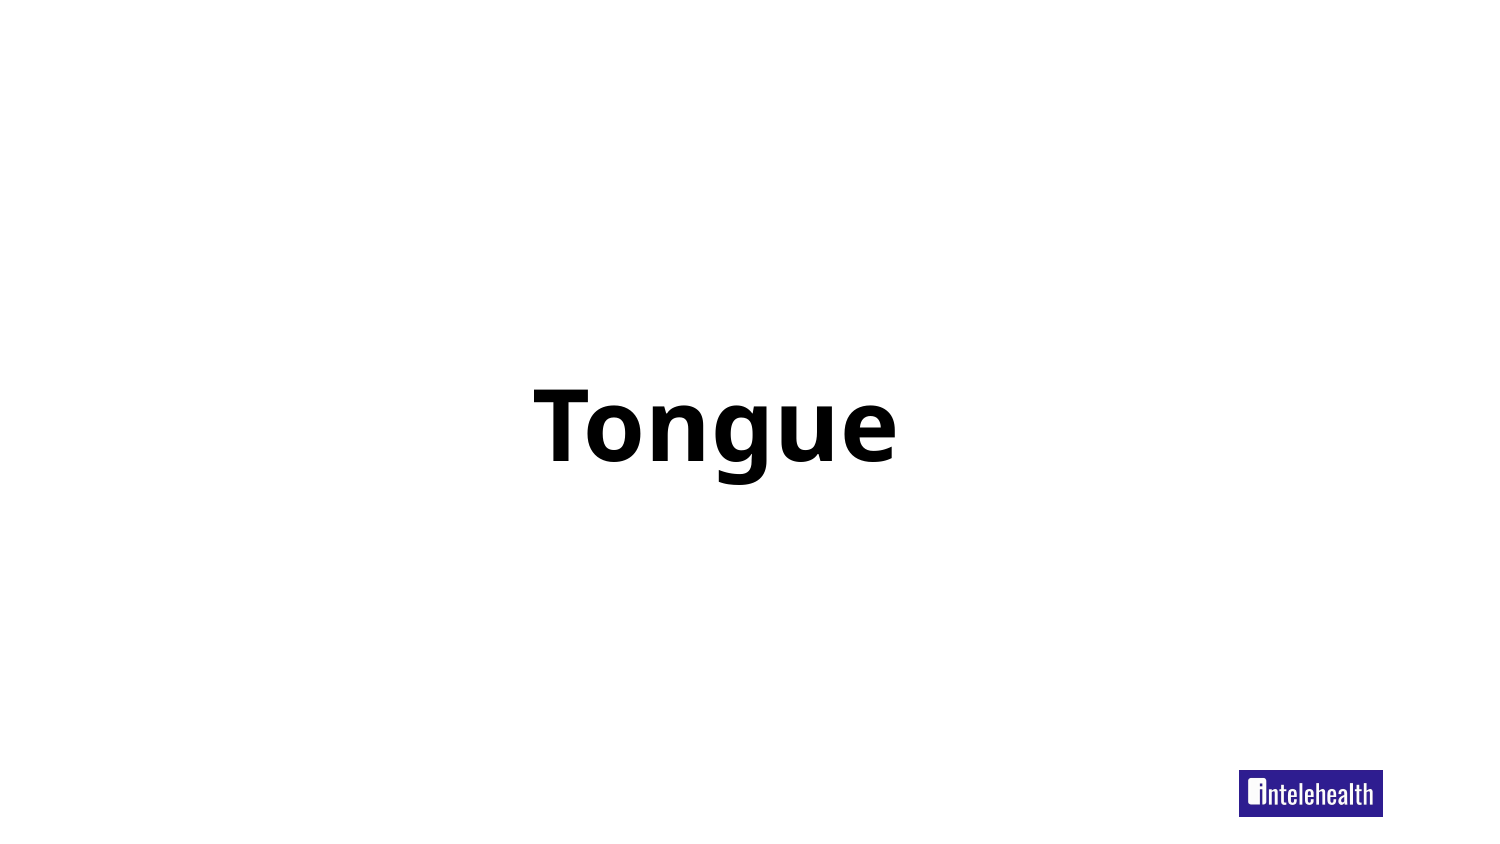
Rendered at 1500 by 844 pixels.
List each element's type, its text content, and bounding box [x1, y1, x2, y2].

picture [1239, 770, 1383, 817]
title Tongue [517, 346, 983, 518]
